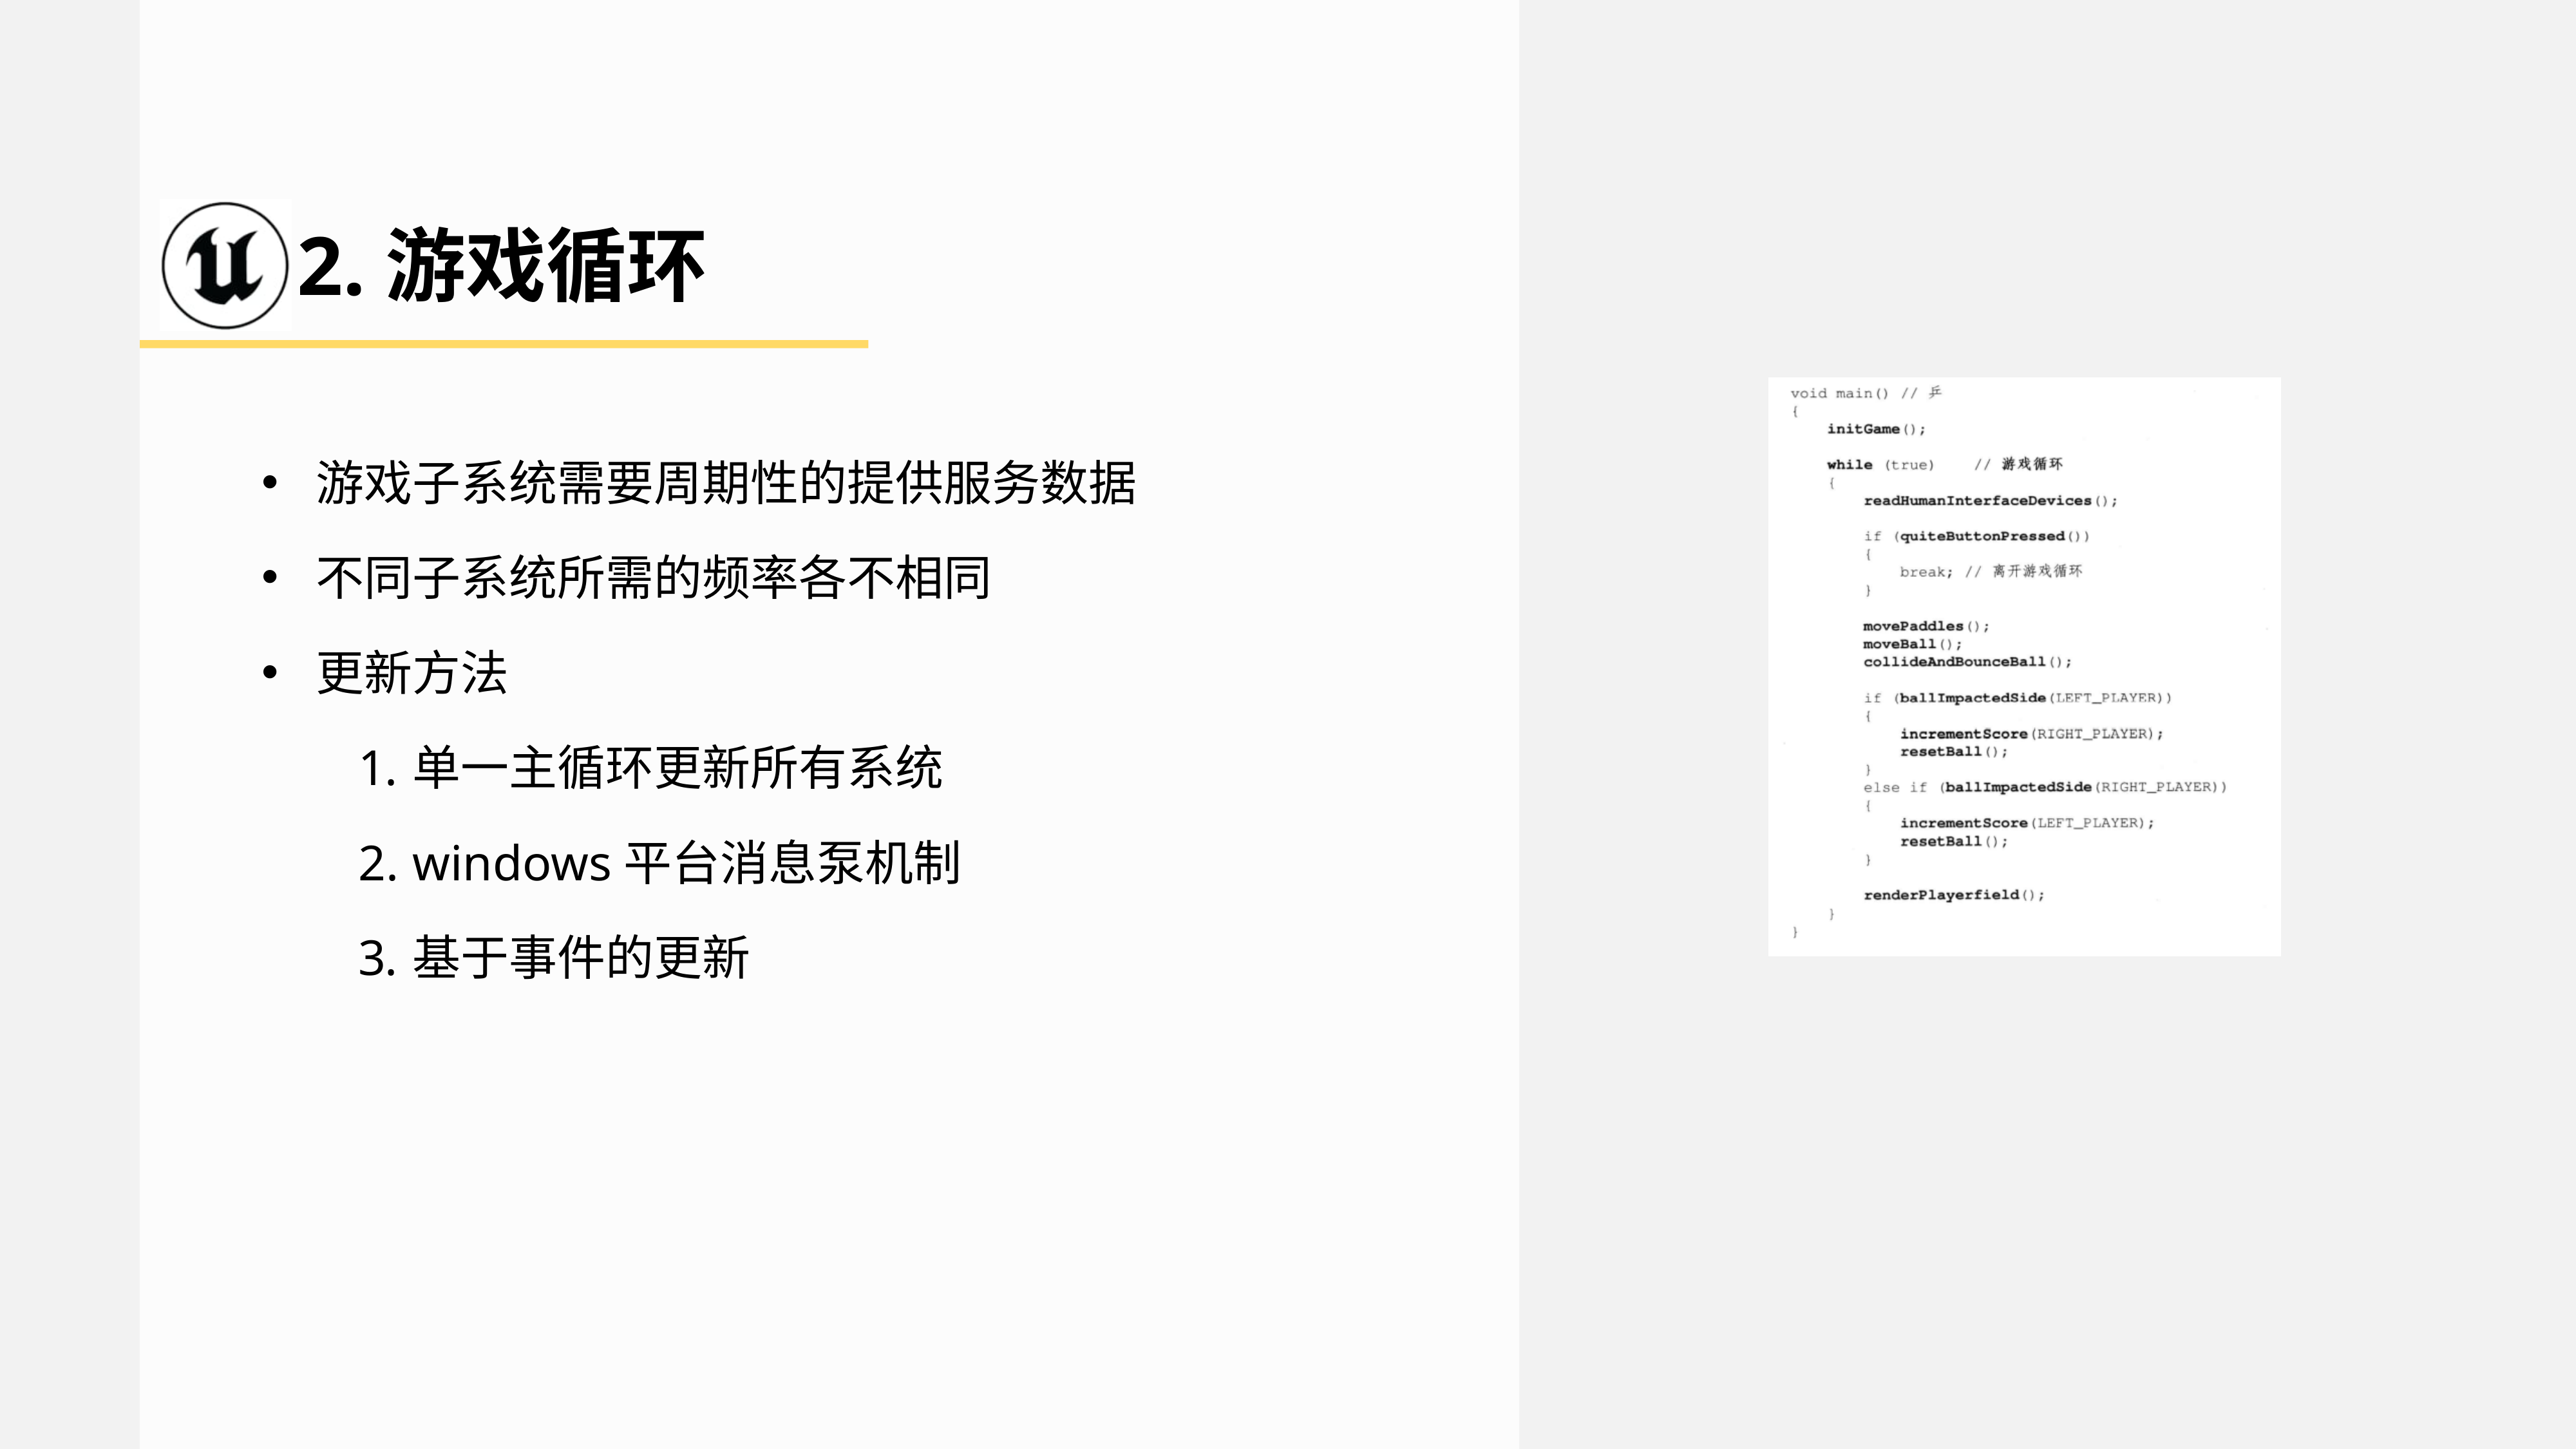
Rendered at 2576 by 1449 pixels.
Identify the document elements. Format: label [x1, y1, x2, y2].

picture [160, 199, 292, 331]
picture [1768, 377, 2282, 956]
text_box [139, 0, 1520, 1449]
